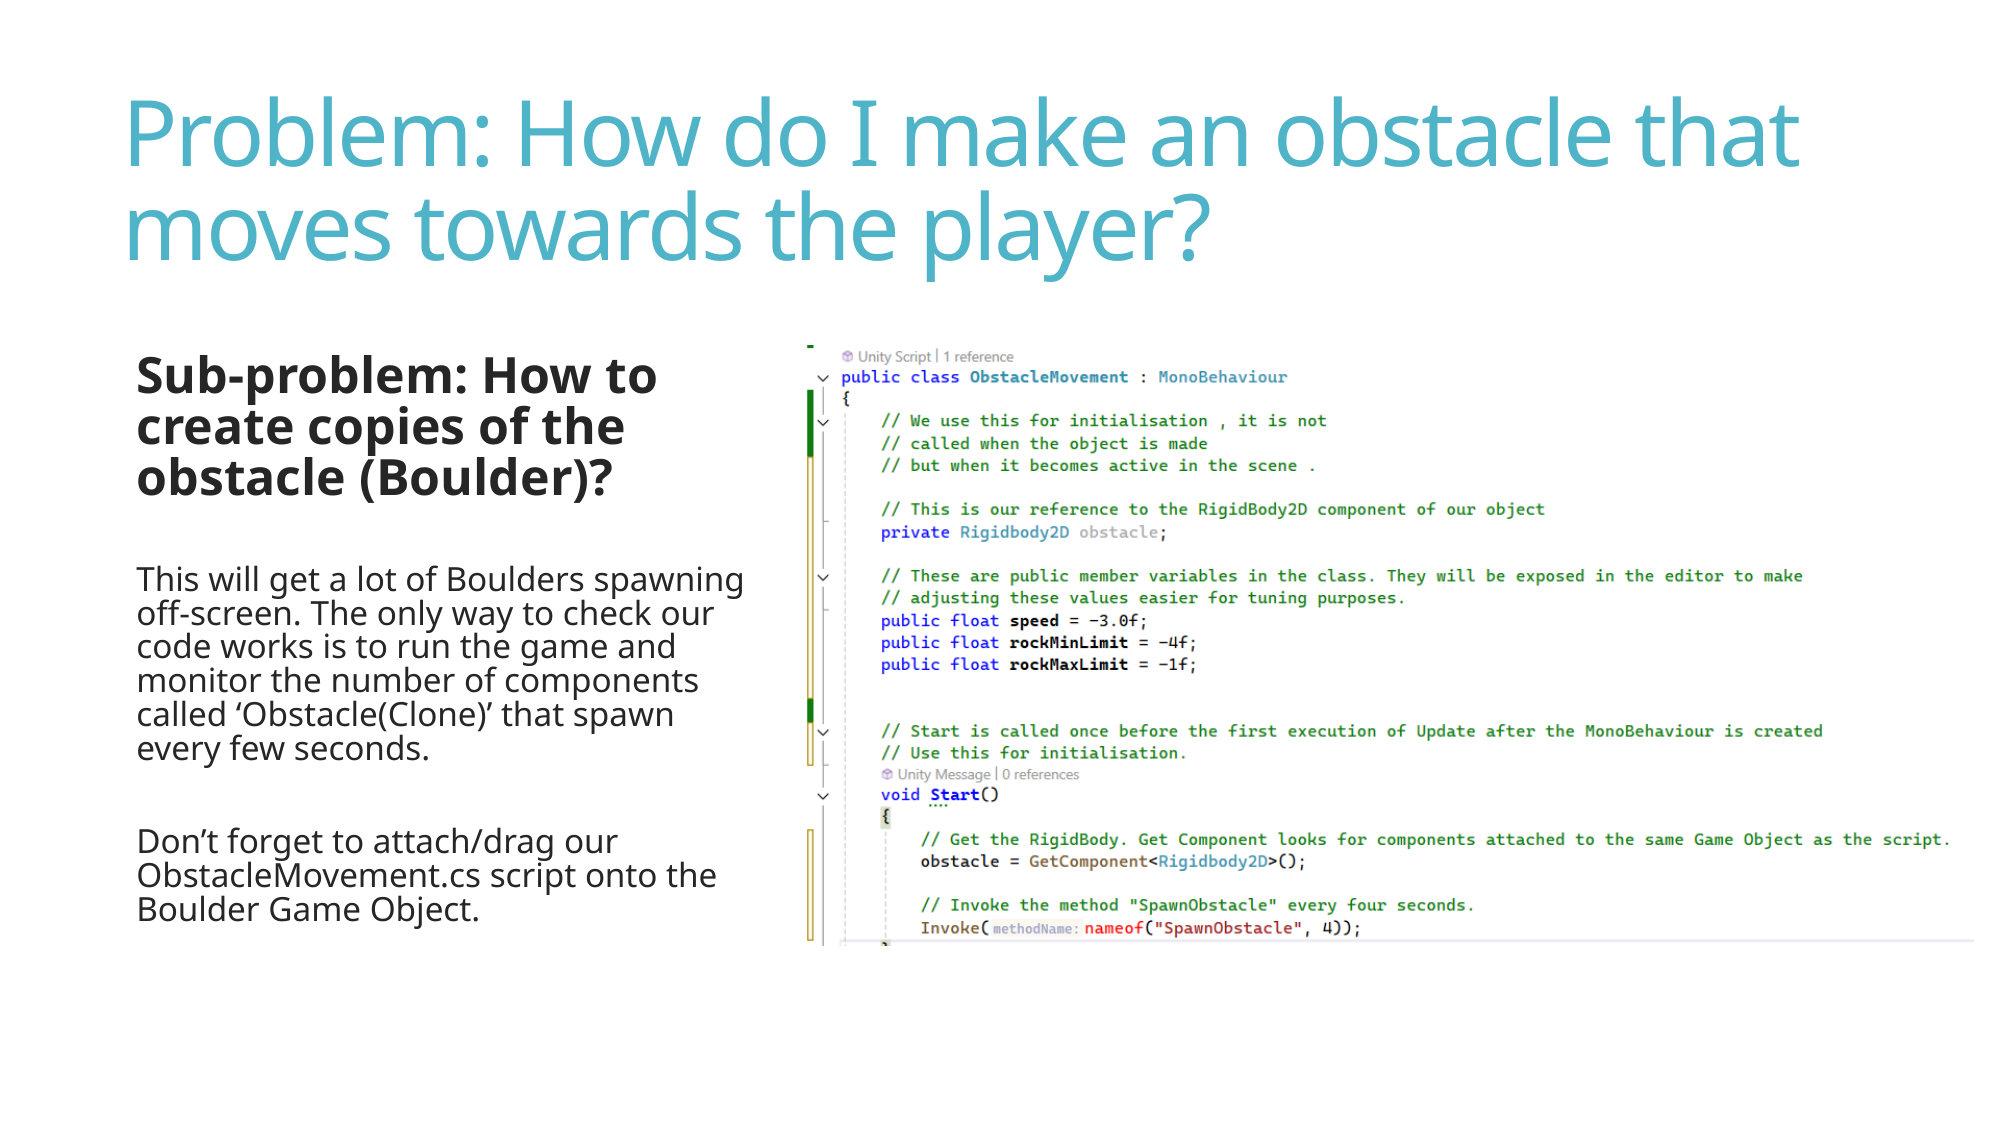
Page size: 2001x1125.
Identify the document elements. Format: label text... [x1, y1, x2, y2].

list Sub-problem: How to create copies of the obstacle (Boulder)? This will get a lot of Boulders spawning off-screen. The only way to check our code works is to run the game and monitor the number of components called ‘Obstacle(Clone)’ that spawn every few seconds. Don’t forget to attach/drag our ObstacleMovement.cs script onto the Boulder Game Object. [120, 345, 780, 946]
picture [801, 344, 1975, 947]
title Problem: How do I make an obstacle that moves towards the player? [107, 81, 1876, 289]
